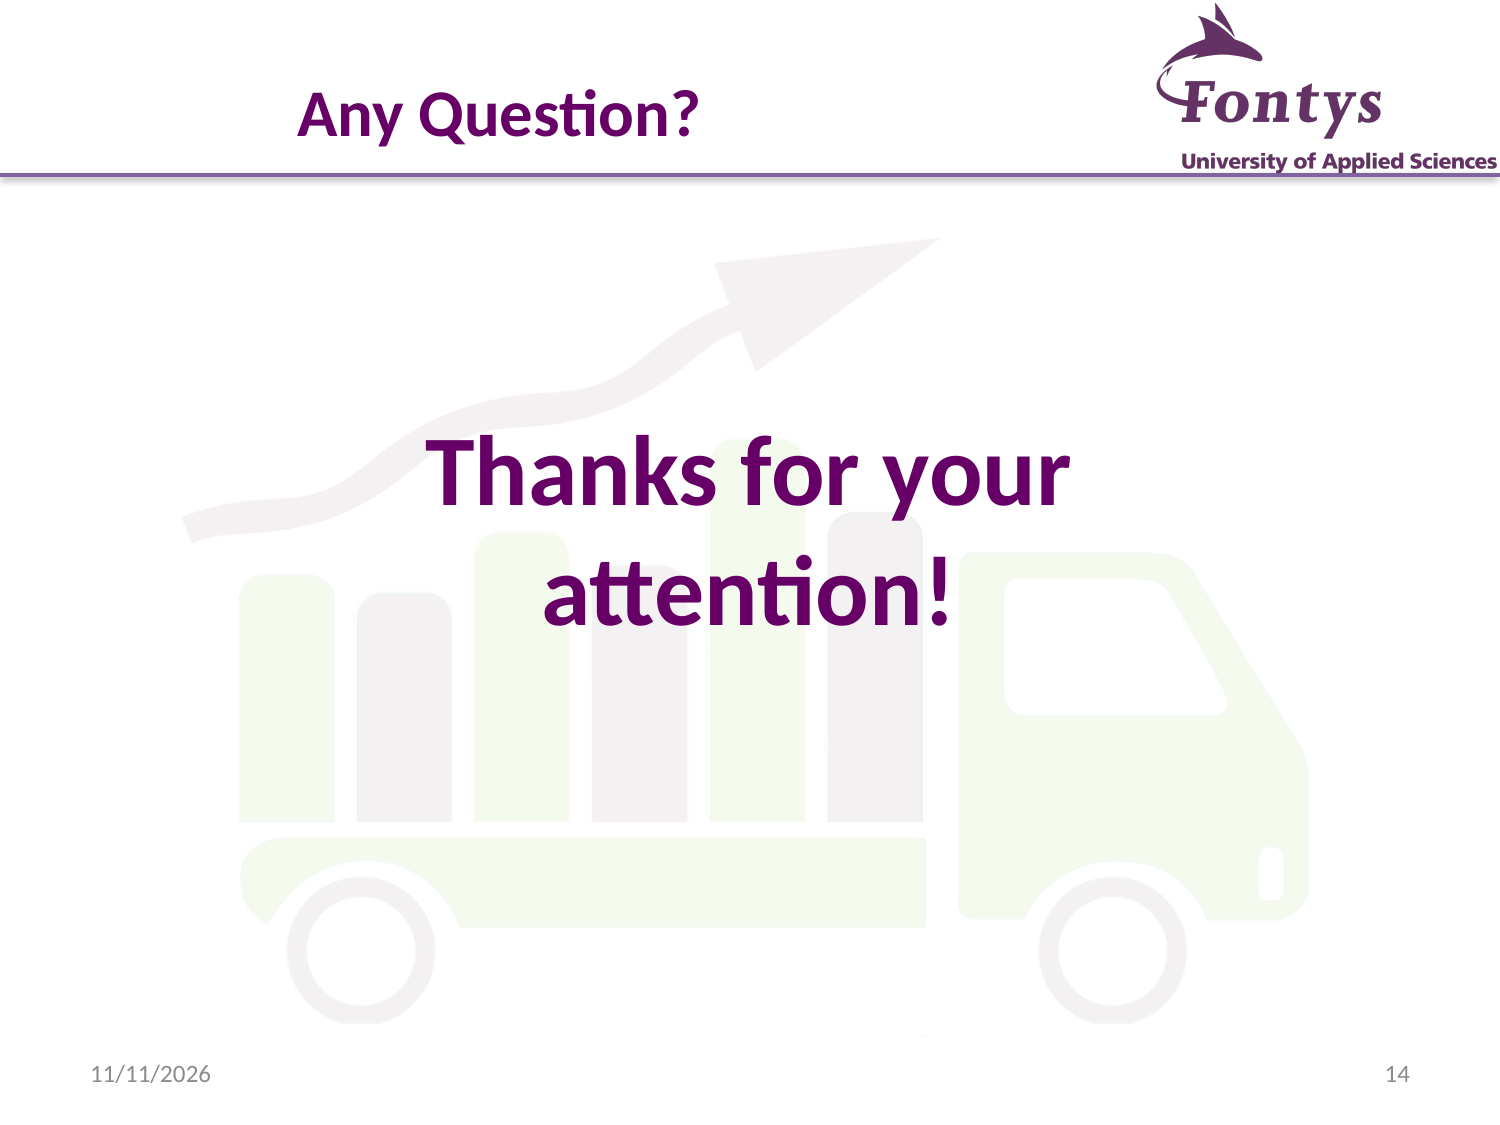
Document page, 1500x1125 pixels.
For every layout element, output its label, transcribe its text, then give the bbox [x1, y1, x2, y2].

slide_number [75, 1042, 425, 1103]
text_box Any Question? [74, 45, 924, 171]
picture [93, 226, 1437, 1037]
picture [1152, 0, 1500, 175]
slide_number 14 [1074, 1046, 1425, 1103]
